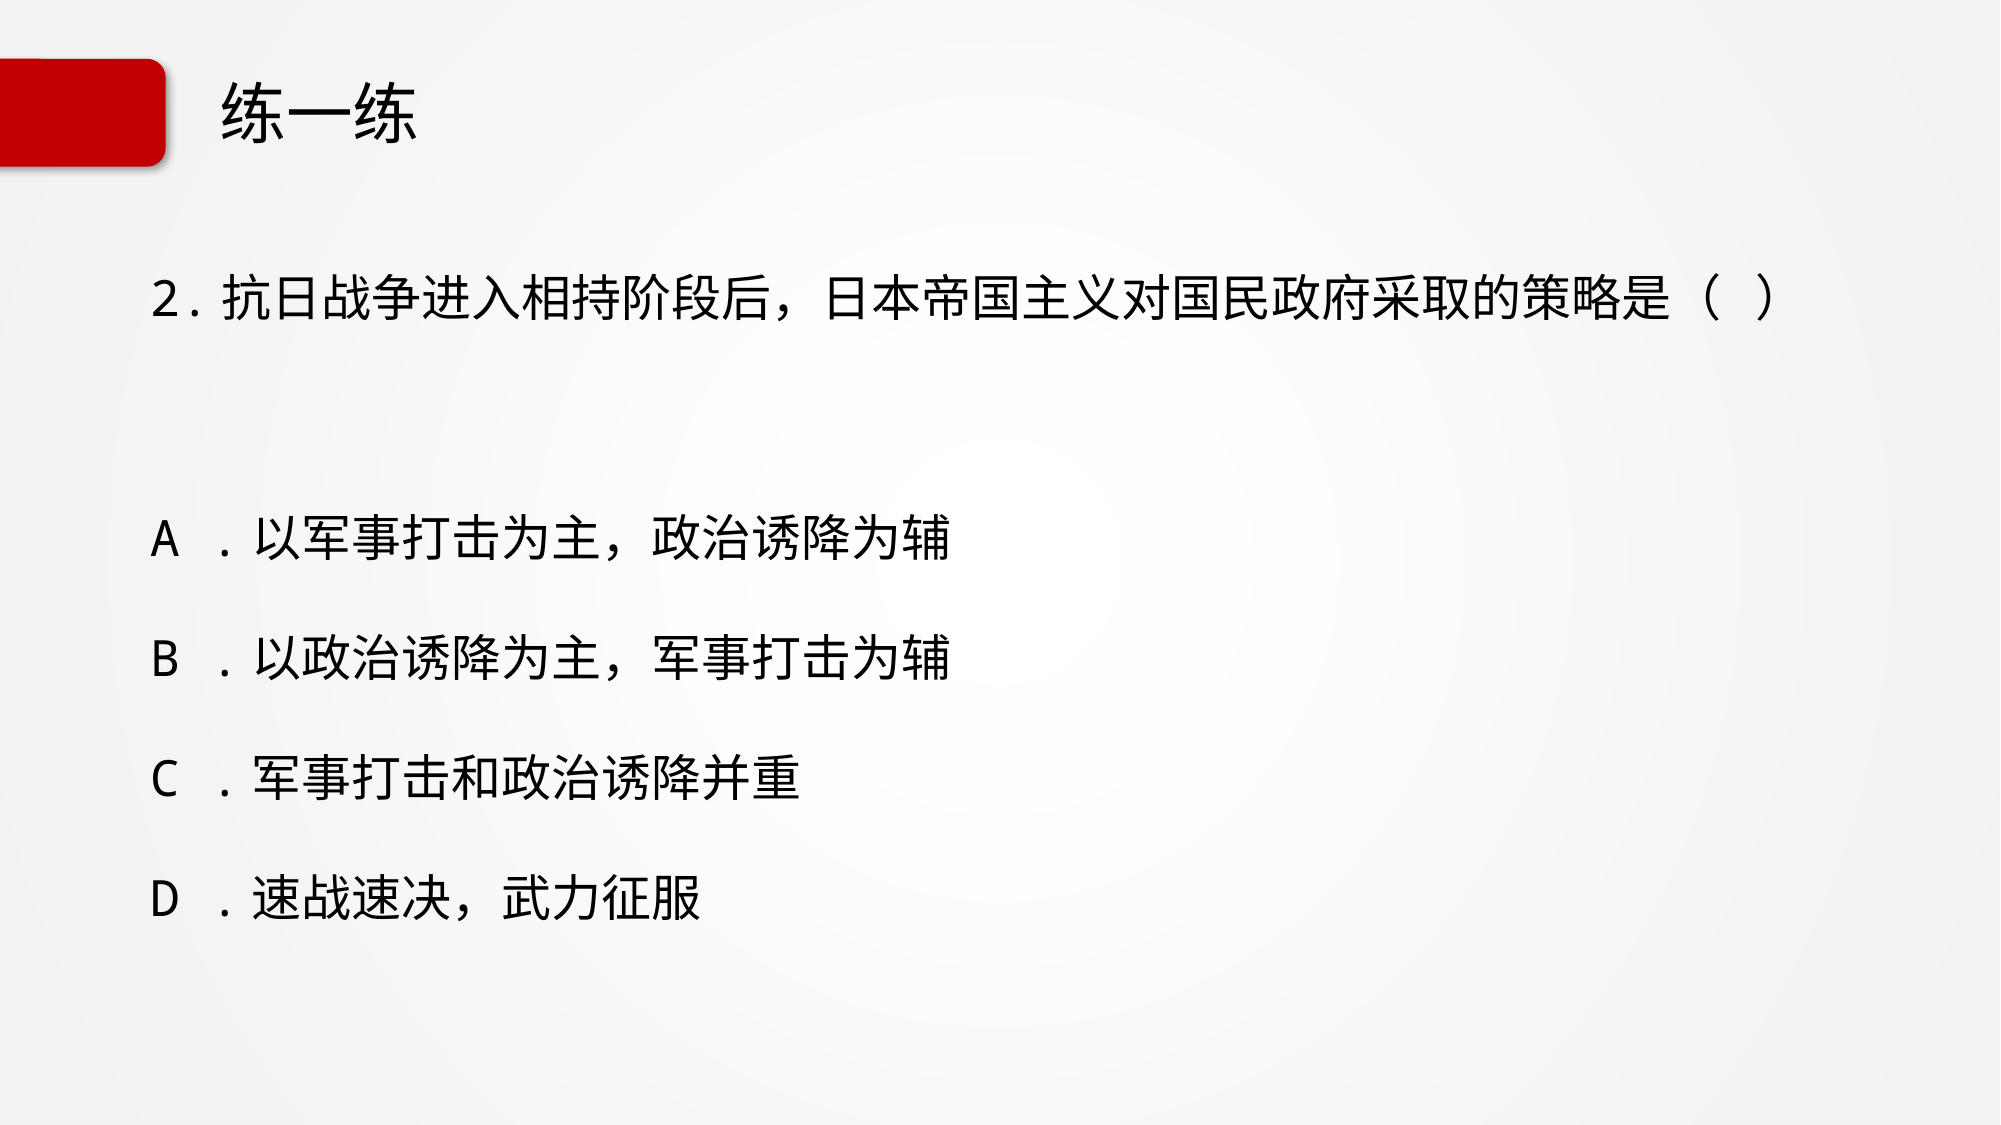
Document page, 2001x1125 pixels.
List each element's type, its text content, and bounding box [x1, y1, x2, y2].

picture [0, 0, 2000, 1125]
text_box 2.抗日战争进入相持阶段后，日本帝国主义对国民政府采取的策略是（ ） A .以军事打击为主，政治诱降为辅 B .以政治诱降为主，军事打击为辅 C .军事打击和政治诱降并重 D .速战速决，武力征服 [134, 259, 1877, 934]
title 练一练 [204, 72, 1877, 162]
